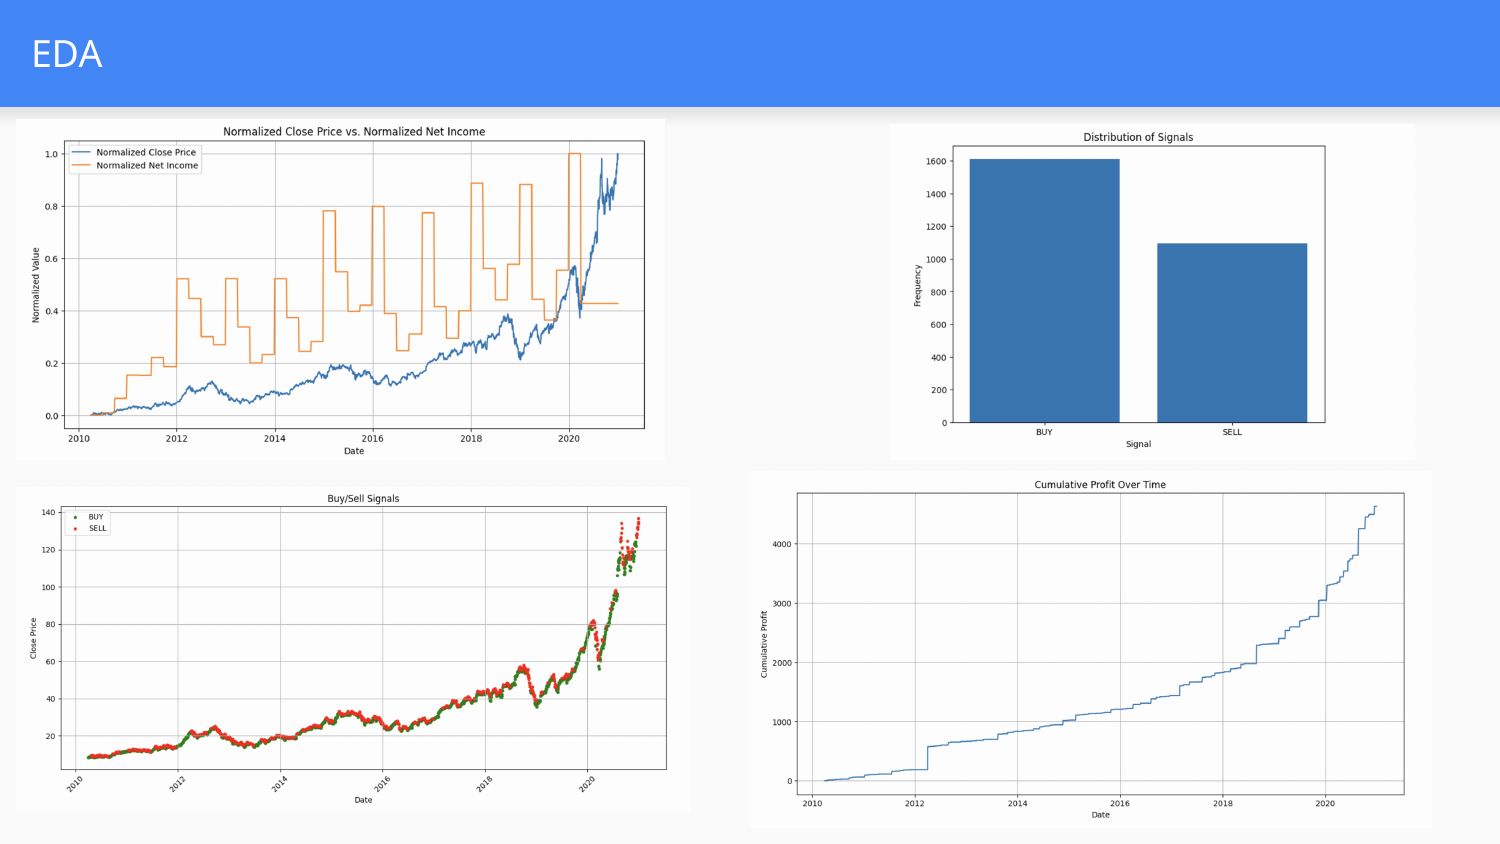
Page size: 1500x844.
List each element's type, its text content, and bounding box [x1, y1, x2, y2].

title EDA [16, 2, 1464, 102]
picture [890, 123, 1415, 461]
picture [15, 486, 691, 813]
picture [749, 471, 1432, 829]
picture [15, 119, 665, 461]
